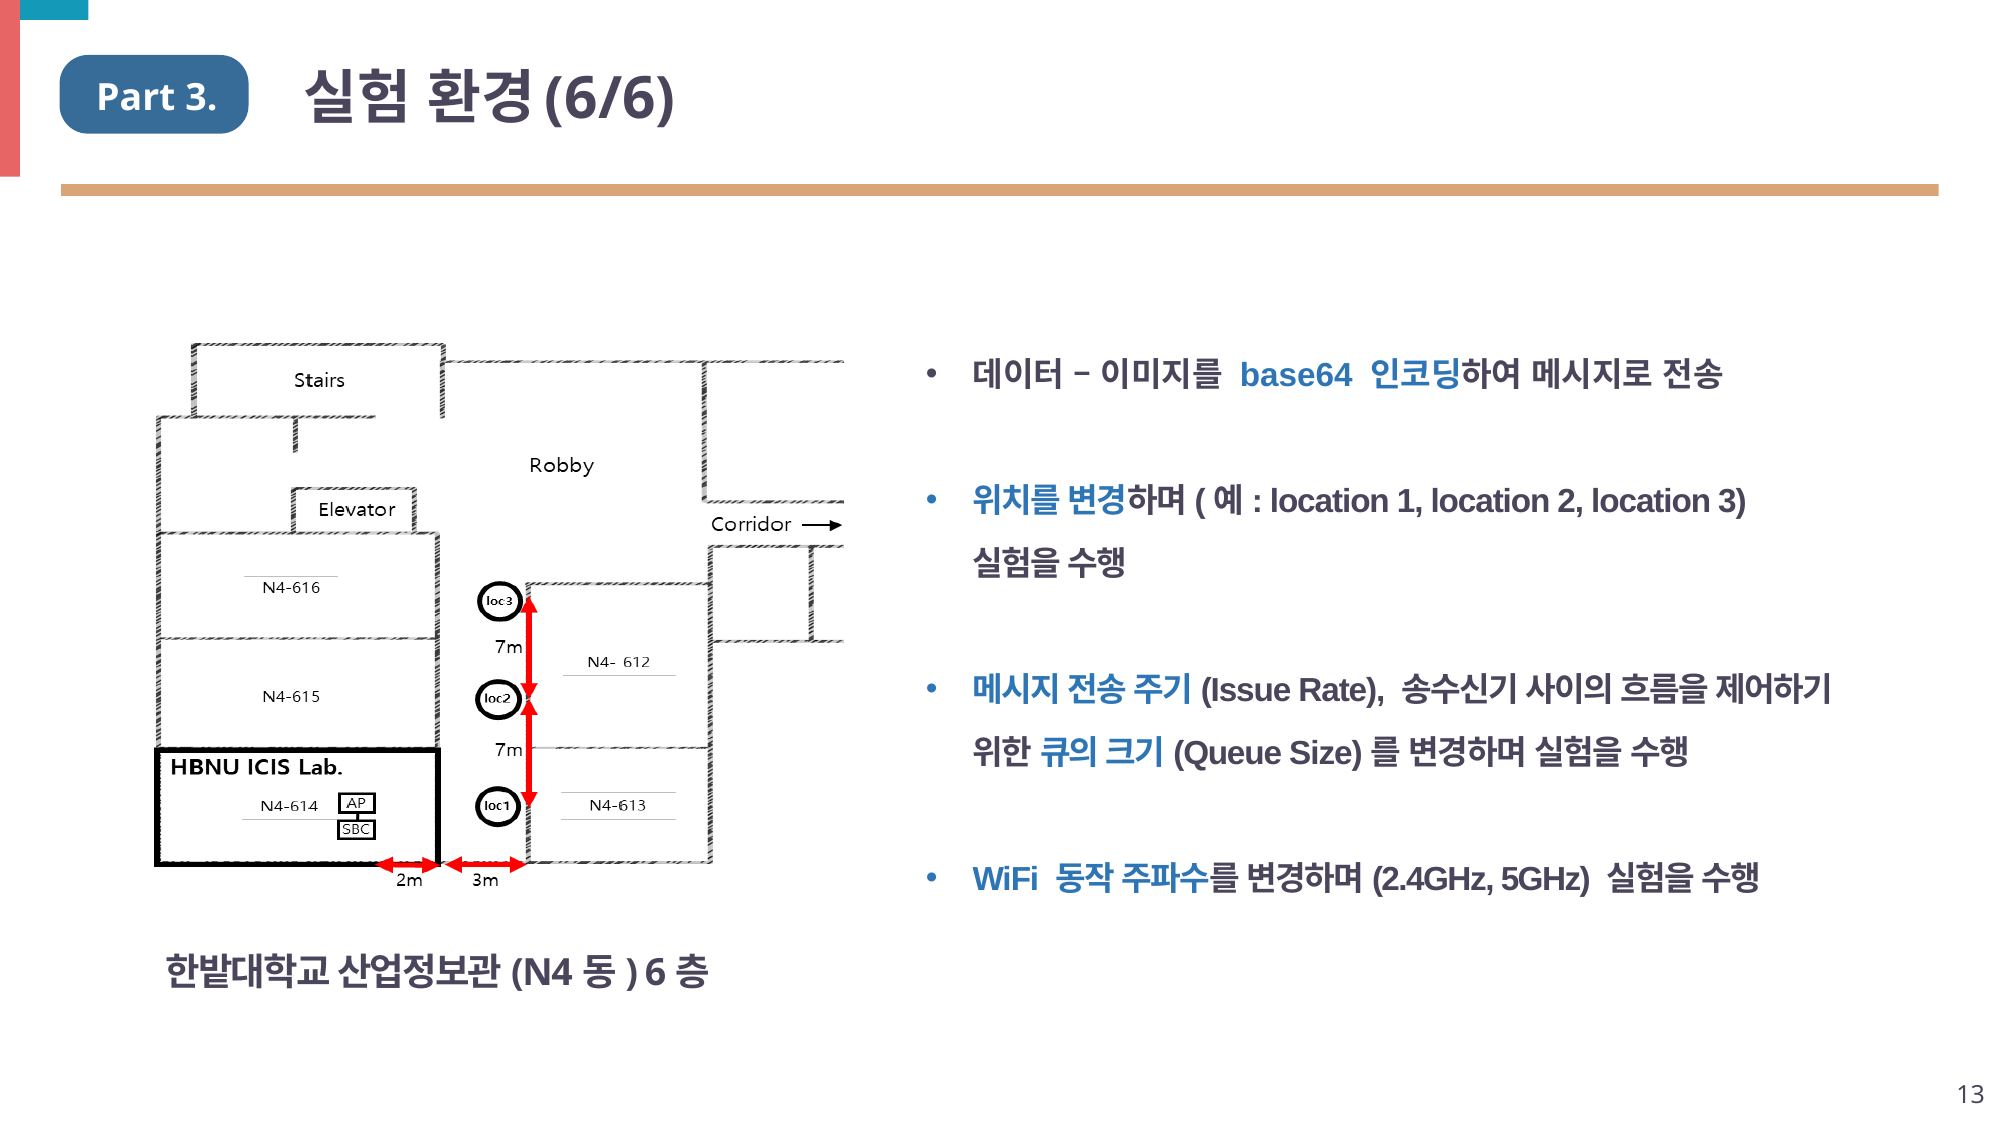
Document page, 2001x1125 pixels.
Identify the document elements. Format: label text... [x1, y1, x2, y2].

text_box 한밭대학교 산업정보관(N4동) 6층 [81, 915, 795, 1001]
slide_number 13 [1662, 1065, 2000, 1125]
picture [154, 343, 856, 900]
text_box Part 3. [81, 65, 246, 126]
text_box 데이터 – 이미지를 base64 인코딩하여 메시지로 전송 위치를 변경하며(예: location 1, location 2, location 3) 실험을 수행 메시지 전송 주기(Issue Rate), 송수신기 사이의 흐름을 제어하기 위한 큐의 크기(Queue Size)를 변경하며 실험을 수행 WiFi 동작 주파수를 변경하며(2.4GHz, 5GHz) 실험을 수행 [911, 322, 1863, 968]
title 실험 환경(6/6) [288, 59, 1863, 139]
